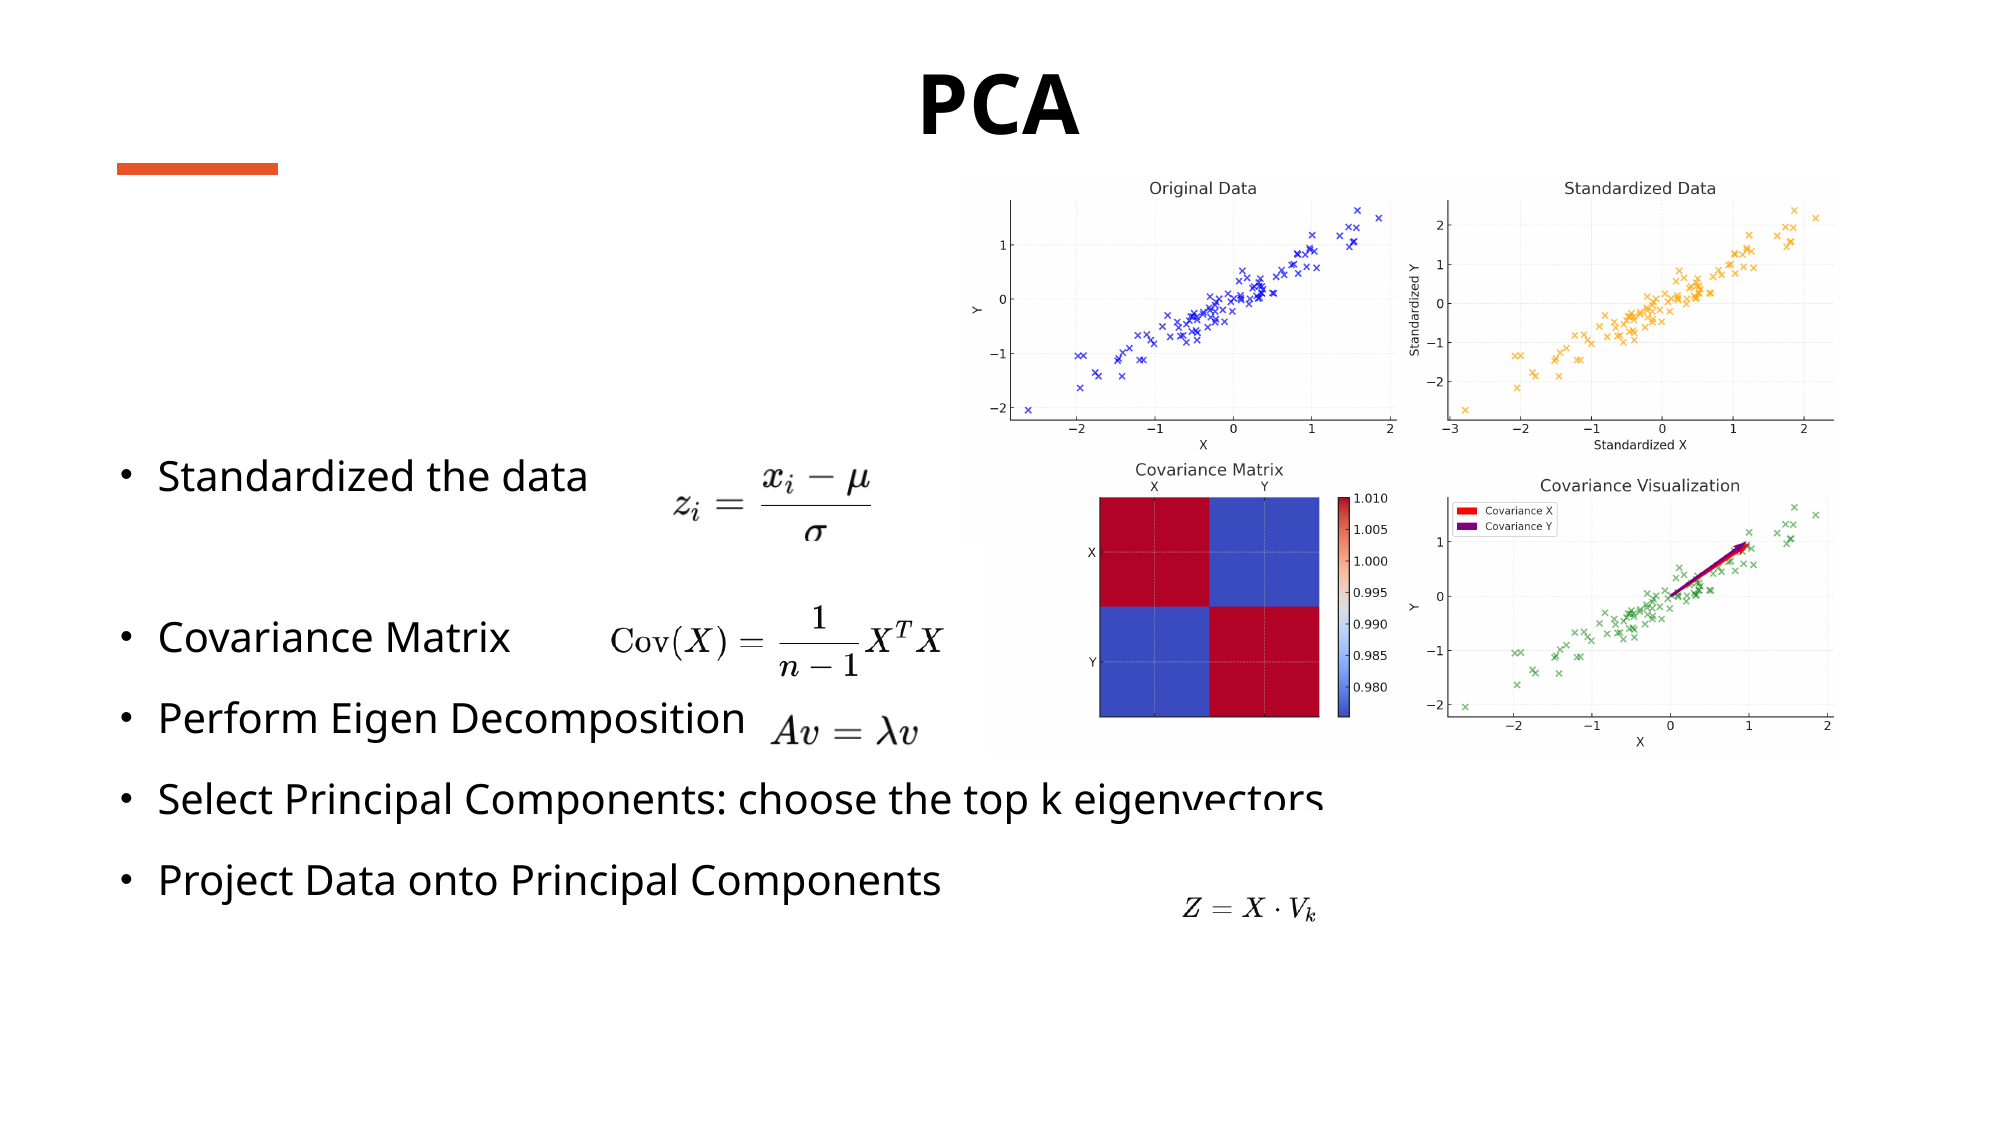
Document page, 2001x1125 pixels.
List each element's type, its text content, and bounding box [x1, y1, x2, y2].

list Standardized the data Covariance Matrix Perform Eigen Decomposition Select Principal Components: choose the top k eigenvectors Project Data onto Principal Components [105, 431, 1892, 1017]
title PCA [105, 43, 1892, 224]
picture [598, 174, 1840, 781]
picture [1182, 810, 1350, 989]
